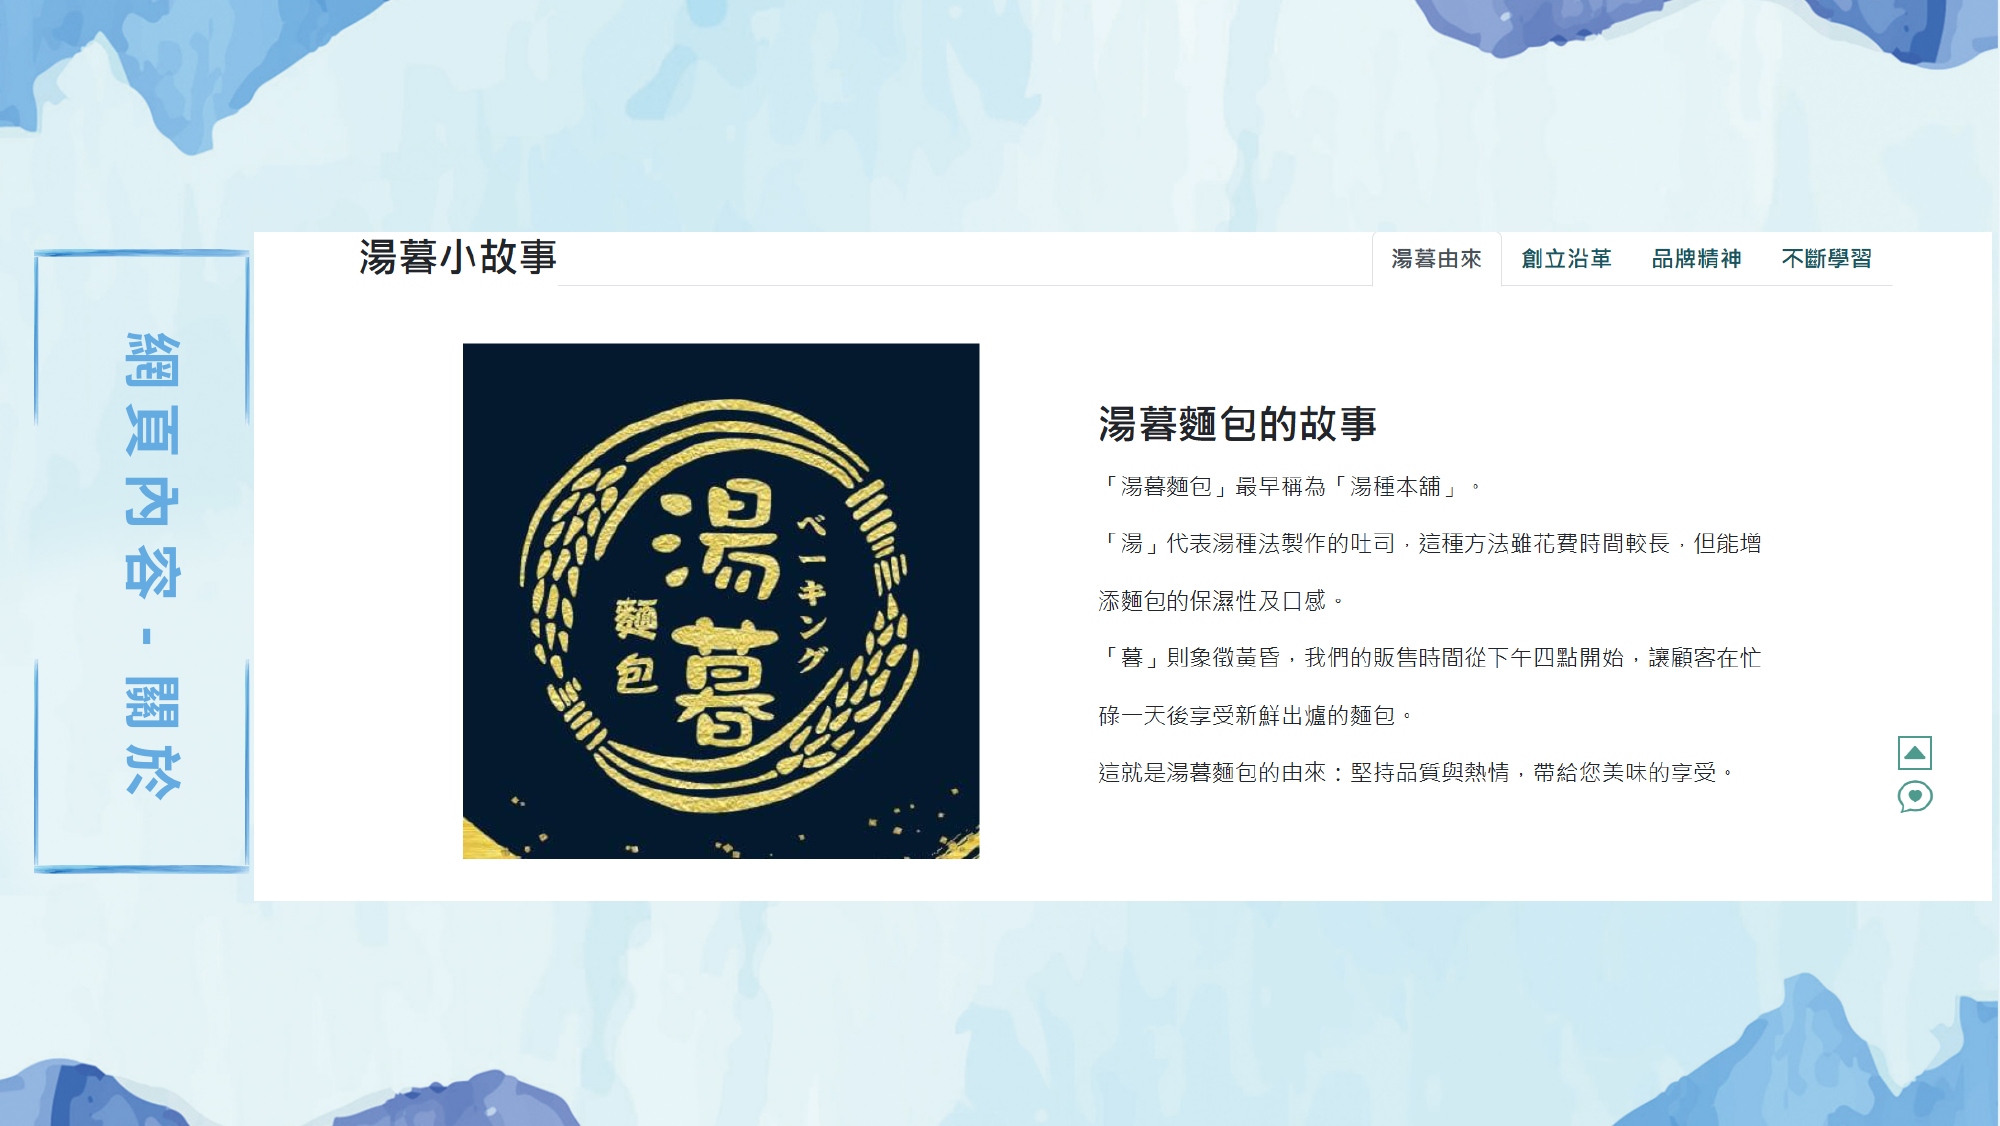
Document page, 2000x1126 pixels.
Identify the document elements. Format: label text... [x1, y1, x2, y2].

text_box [33, 249, 250, 427]
text_box 網頁內容-關於 [95, 434, 197, 658]
picture [0, 0, 2000, 1126]
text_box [33, 659, 250, 874]
